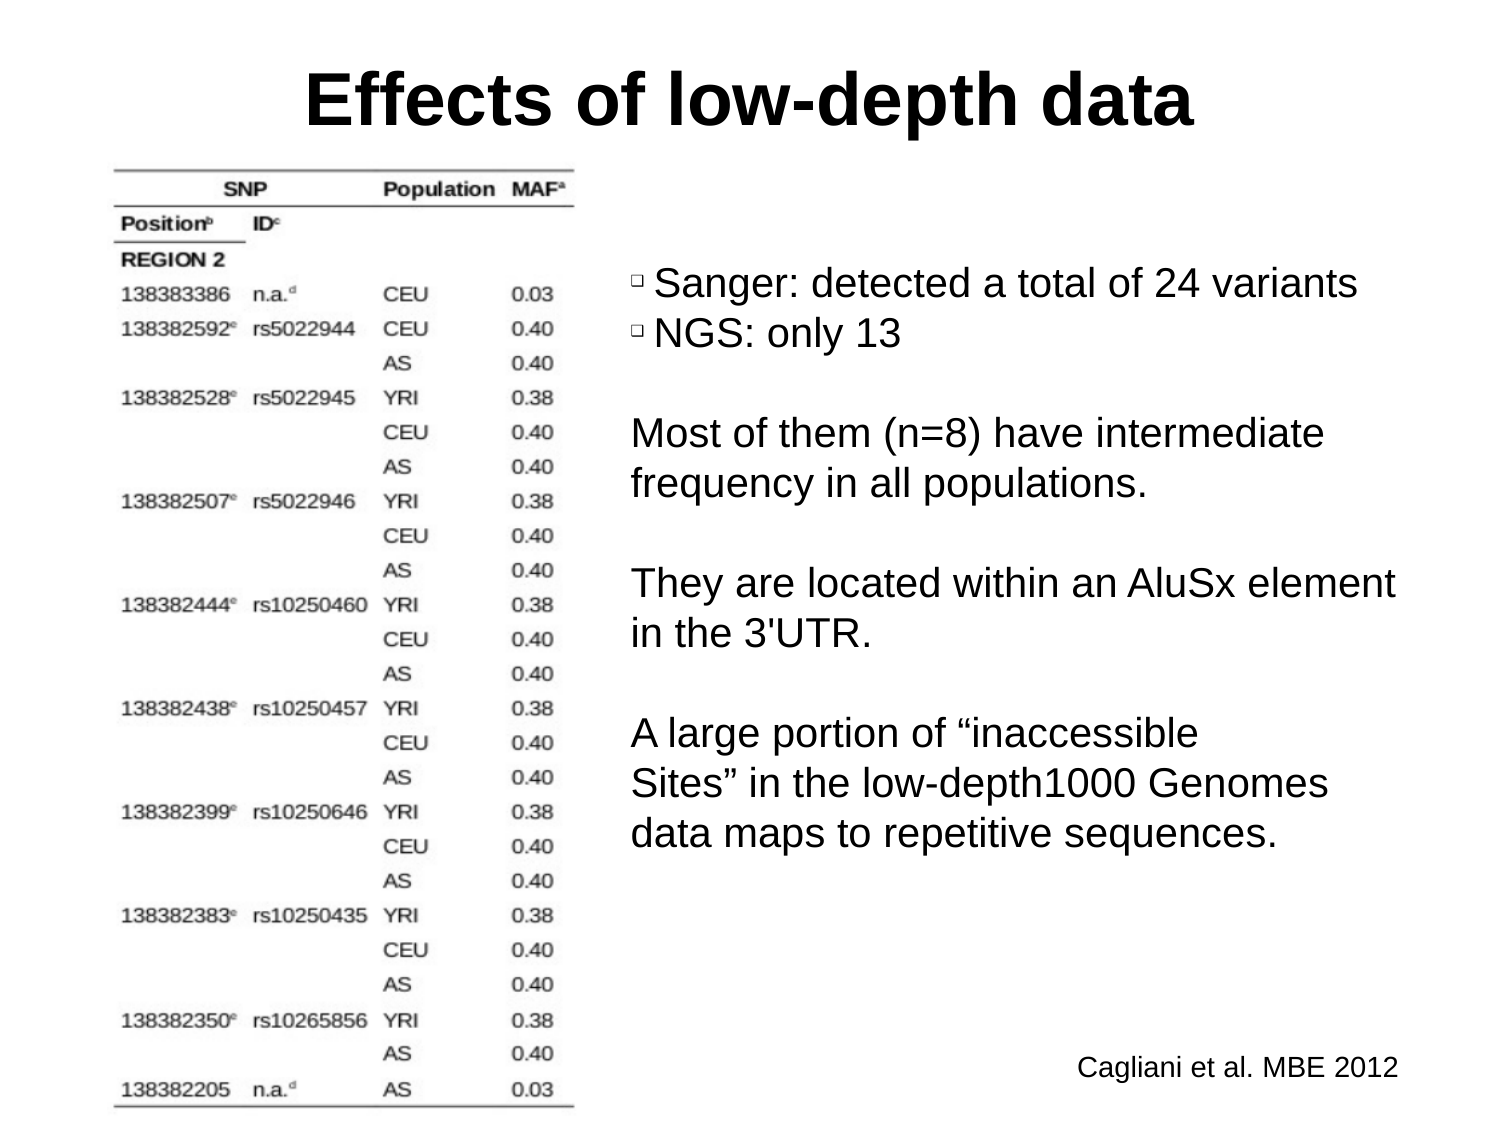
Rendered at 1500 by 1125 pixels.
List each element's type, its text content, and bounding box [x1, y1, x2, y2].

title Effects of low-depth data [75, 1, 1425, 189]
text_box Cagliani et al. MBE 2012 [1061, 1041, 1453, 1092]
picture [106, 160, 583, 1118]
list Sanger: detected a total of 24 variants NGS: only 13 Most of them (n=8) have intermediate frequency in all populations. They are located within an AluSx element in the 3'UTR. A large portion of “inaccessible Sites” in the low-depth1000 Genomes data maps to repetitive sequences. [588, 241, 1467, 1063]
